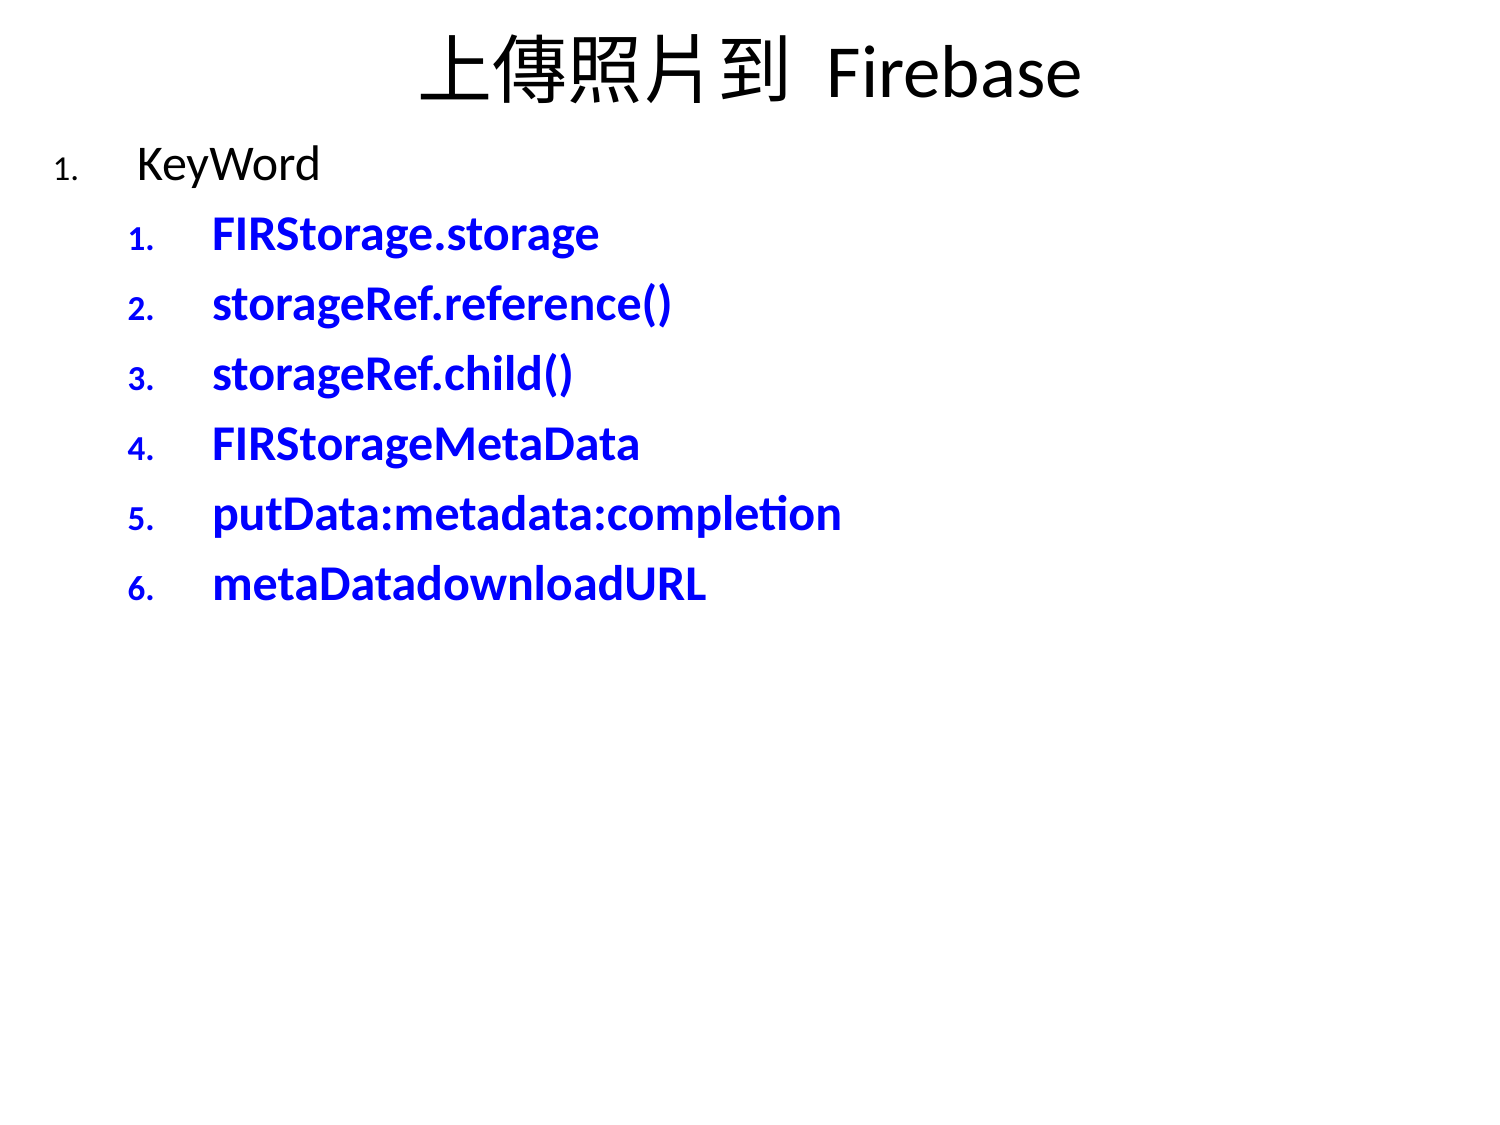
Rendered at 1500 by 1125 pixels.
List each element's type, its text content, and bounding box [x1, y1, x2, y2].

title 上傳照片到 Firebase [0, 0, 1500, 137]
list KeyWord FIRStorage.storage storageRef.reference() storageRef.child() FIRStorageMetaData putData:metadata:completion metaDatadownloadURL [37, 122, 1464, 862]
